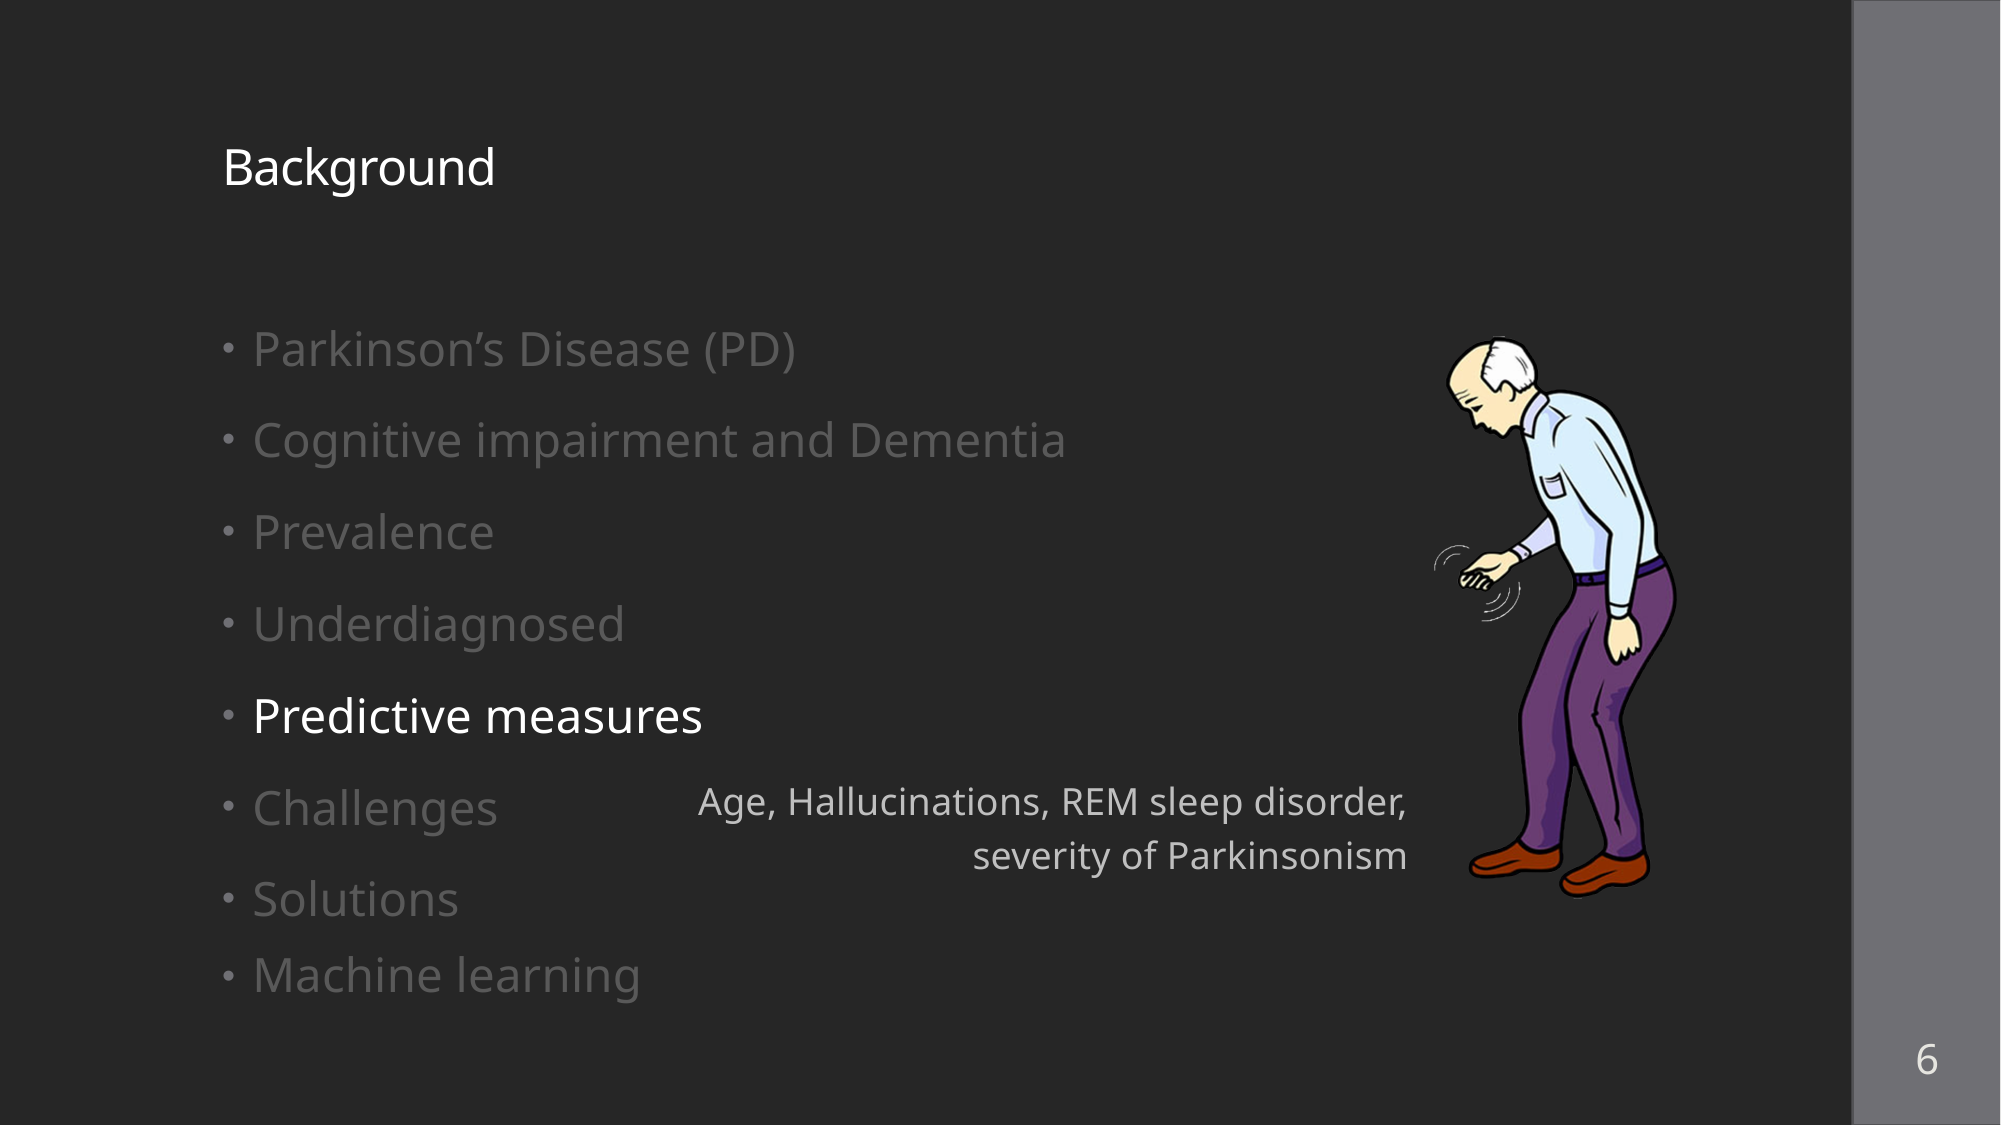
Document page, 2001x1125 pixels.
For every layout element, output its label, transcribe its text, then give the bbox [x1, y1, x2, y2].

list Parkinson’s Disease (PD) Cognitive impairment and Dementia Prevalence Underdiagnosed Predictive measures Challenges Solutions Machine learning [206, 299, 1412, 1014]
slide_number 6 [1852, 1012, 2000, 1110]
title Background [206, 60, 1797, 278]
picture [1431, 336, 1680, 900]
text_box Age, Hallucinations, REM sleep disorder, severity of Parkinsonism [668, 508, 1424, 1125]
